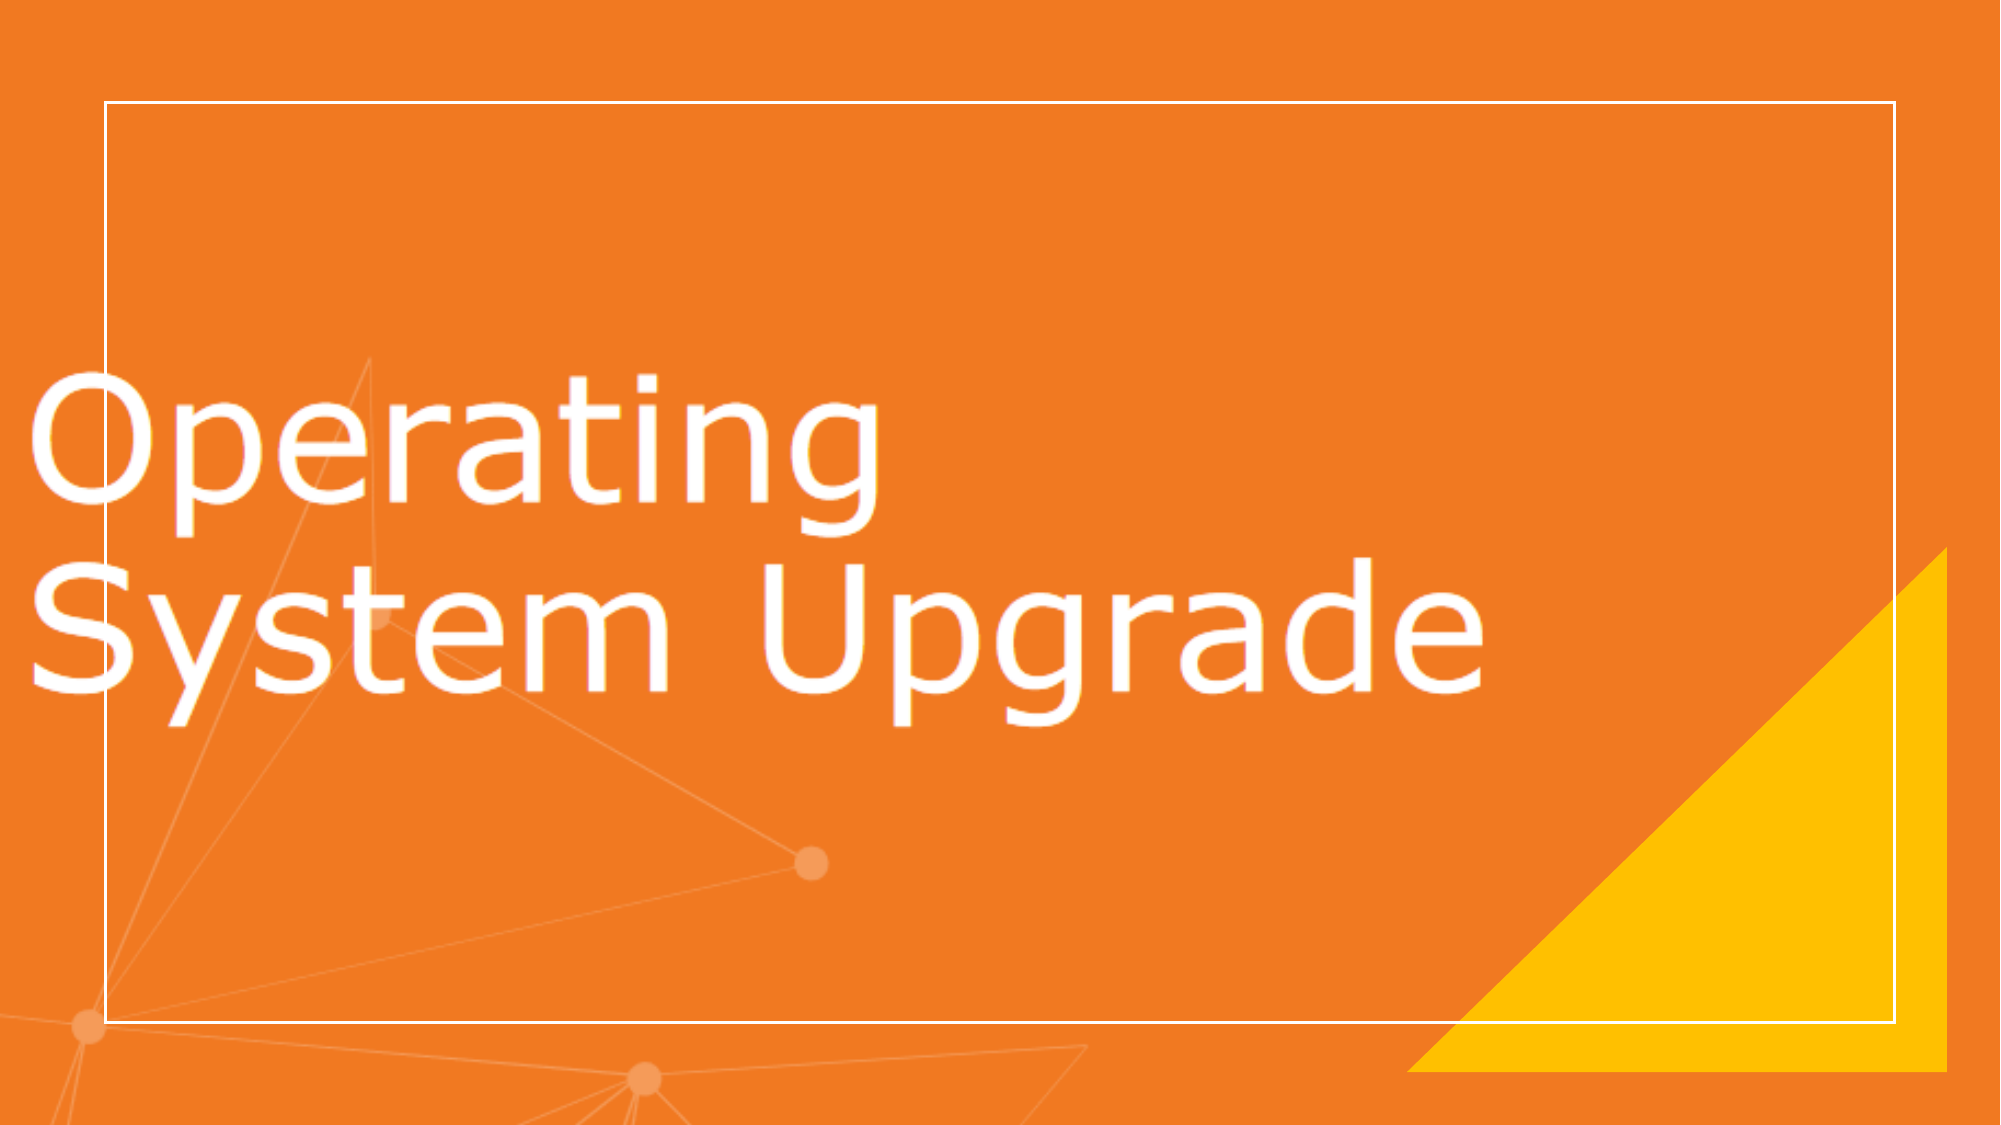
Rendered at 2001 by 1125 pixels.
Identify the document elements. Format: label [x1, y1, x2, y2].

list [0, 0, 2000, 1125]
